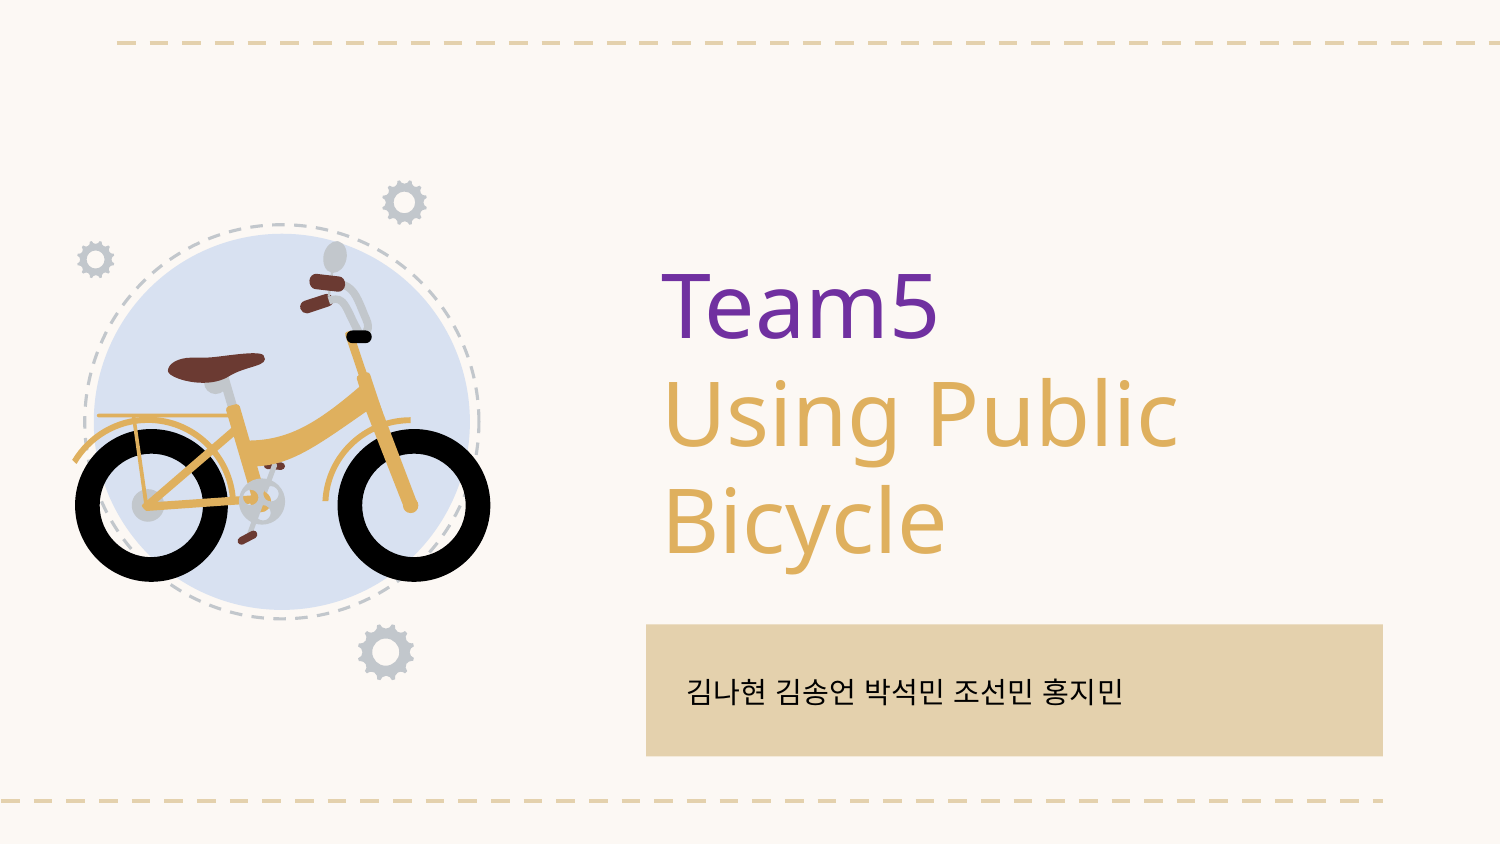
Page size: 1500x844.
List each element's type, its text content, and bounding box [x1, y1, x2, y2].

subtitle 김나현 김송언 박석민 조선민 홍지민 [646, 624, 1383, 757]
title Team5 Using Public Bicycle [646, 87, 1416, 587]
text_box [71, 180, 491, 681]
